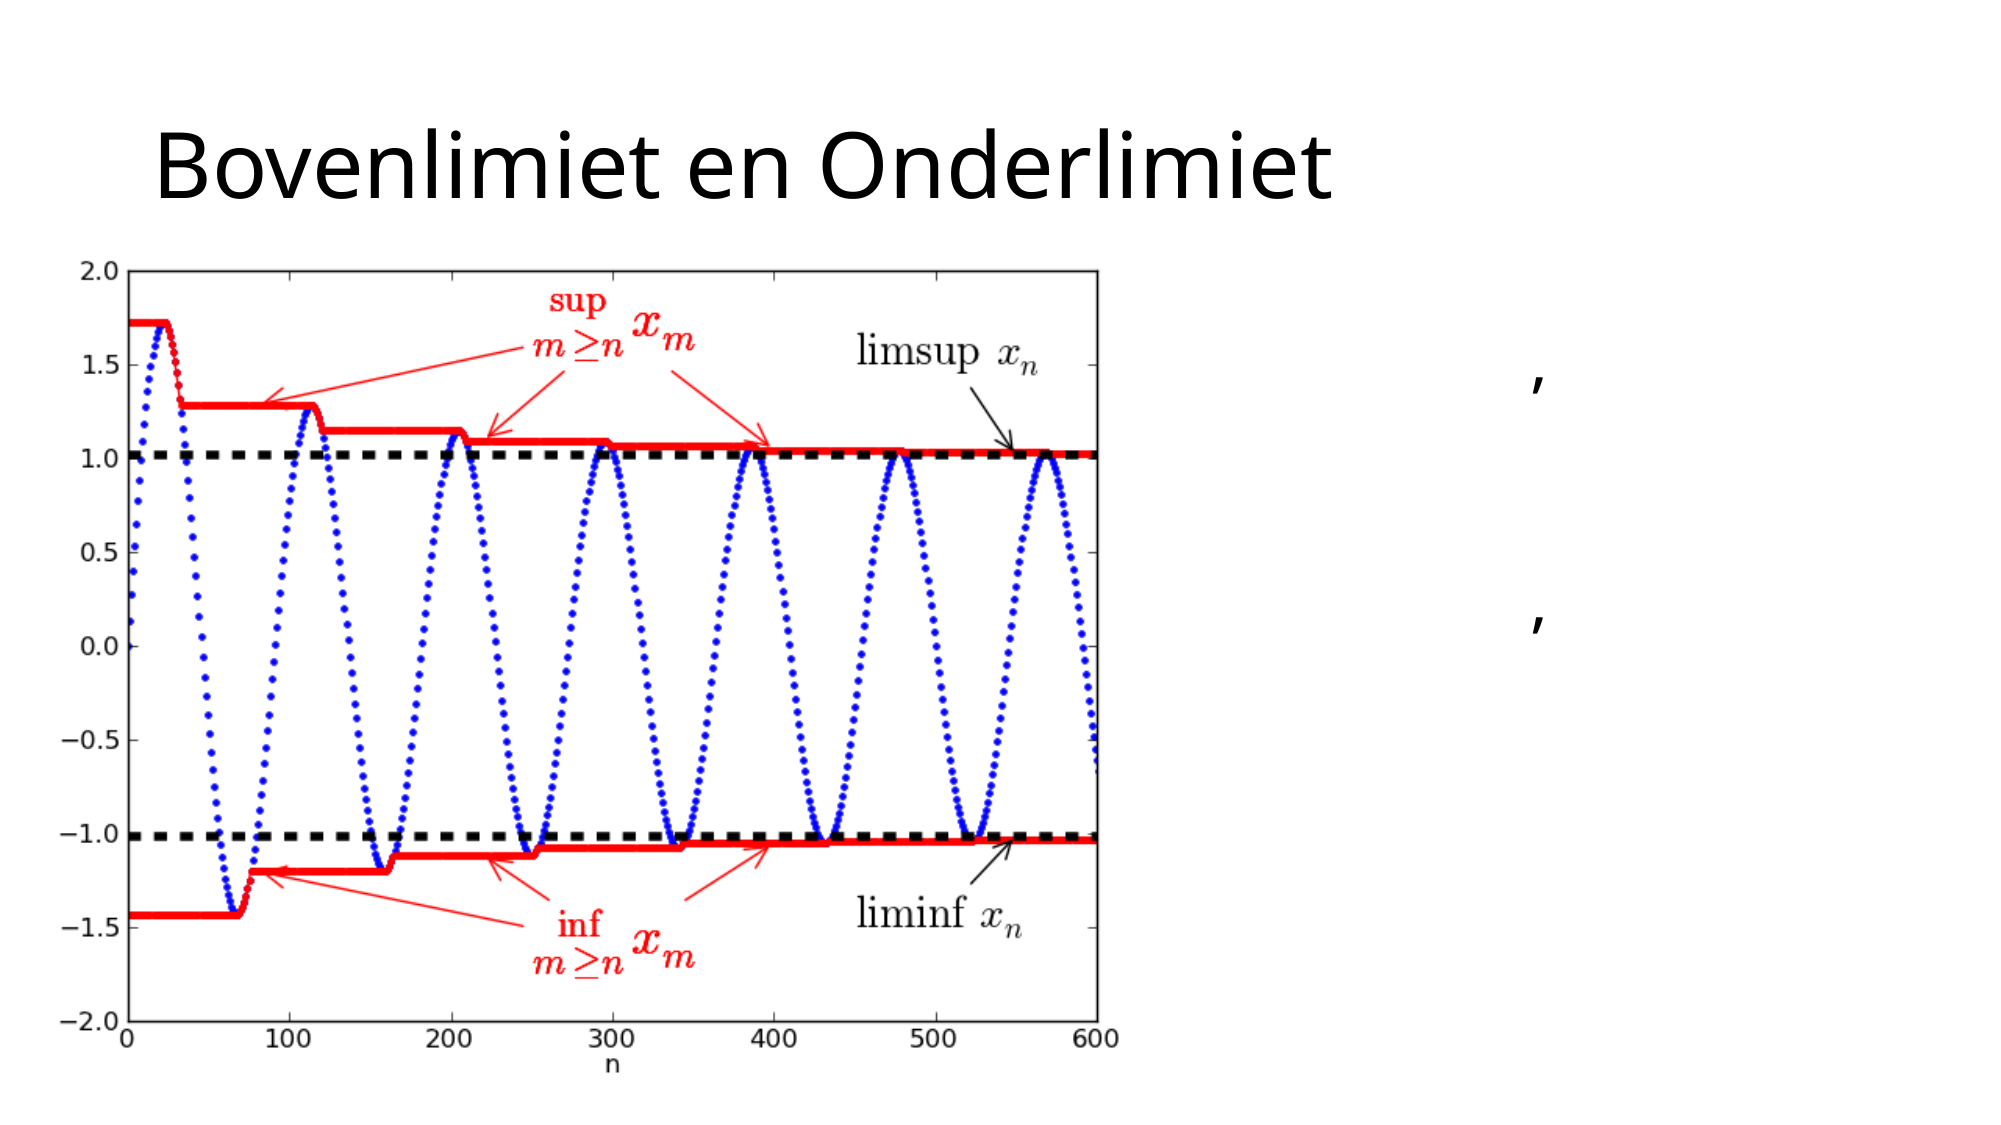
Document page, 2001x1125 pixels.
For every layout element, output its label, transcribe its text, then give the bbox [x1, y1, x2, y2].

title Bovenlimiet en Onderlimiet [137, 59, 1863, 278]
picture [0, 177, 1223, 1115]
